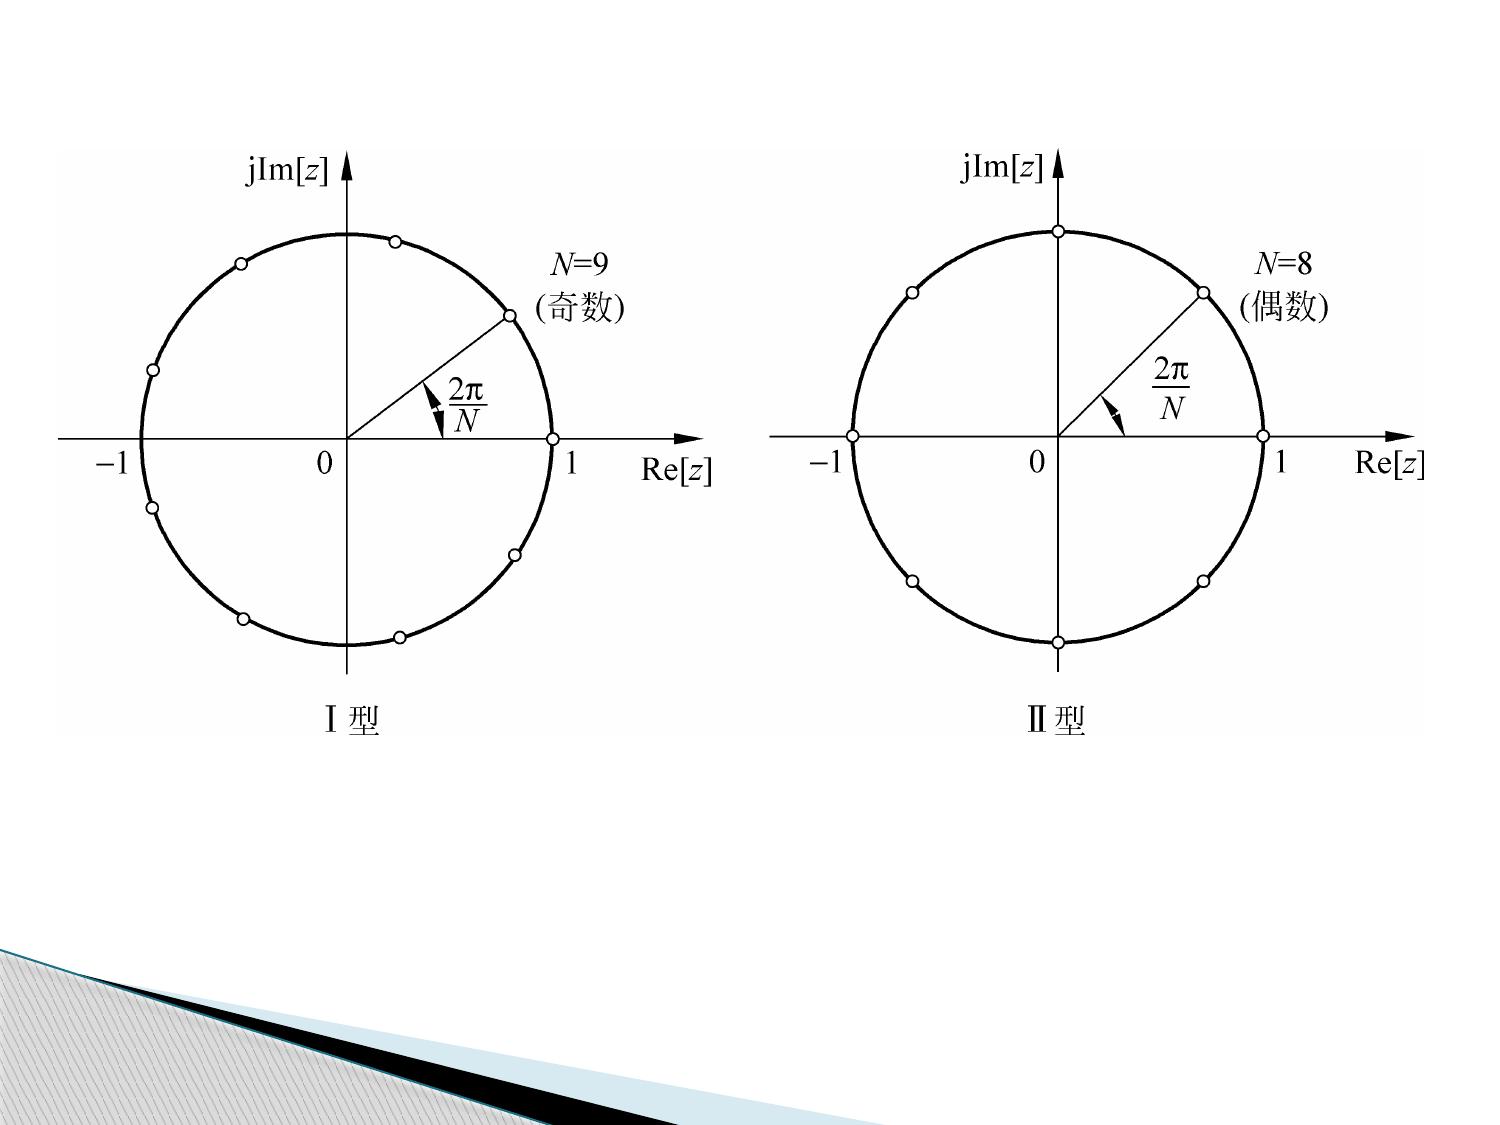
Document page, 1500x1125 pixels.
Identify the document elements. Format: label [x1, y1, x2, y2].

picture [58, 148, 1424, 736]
